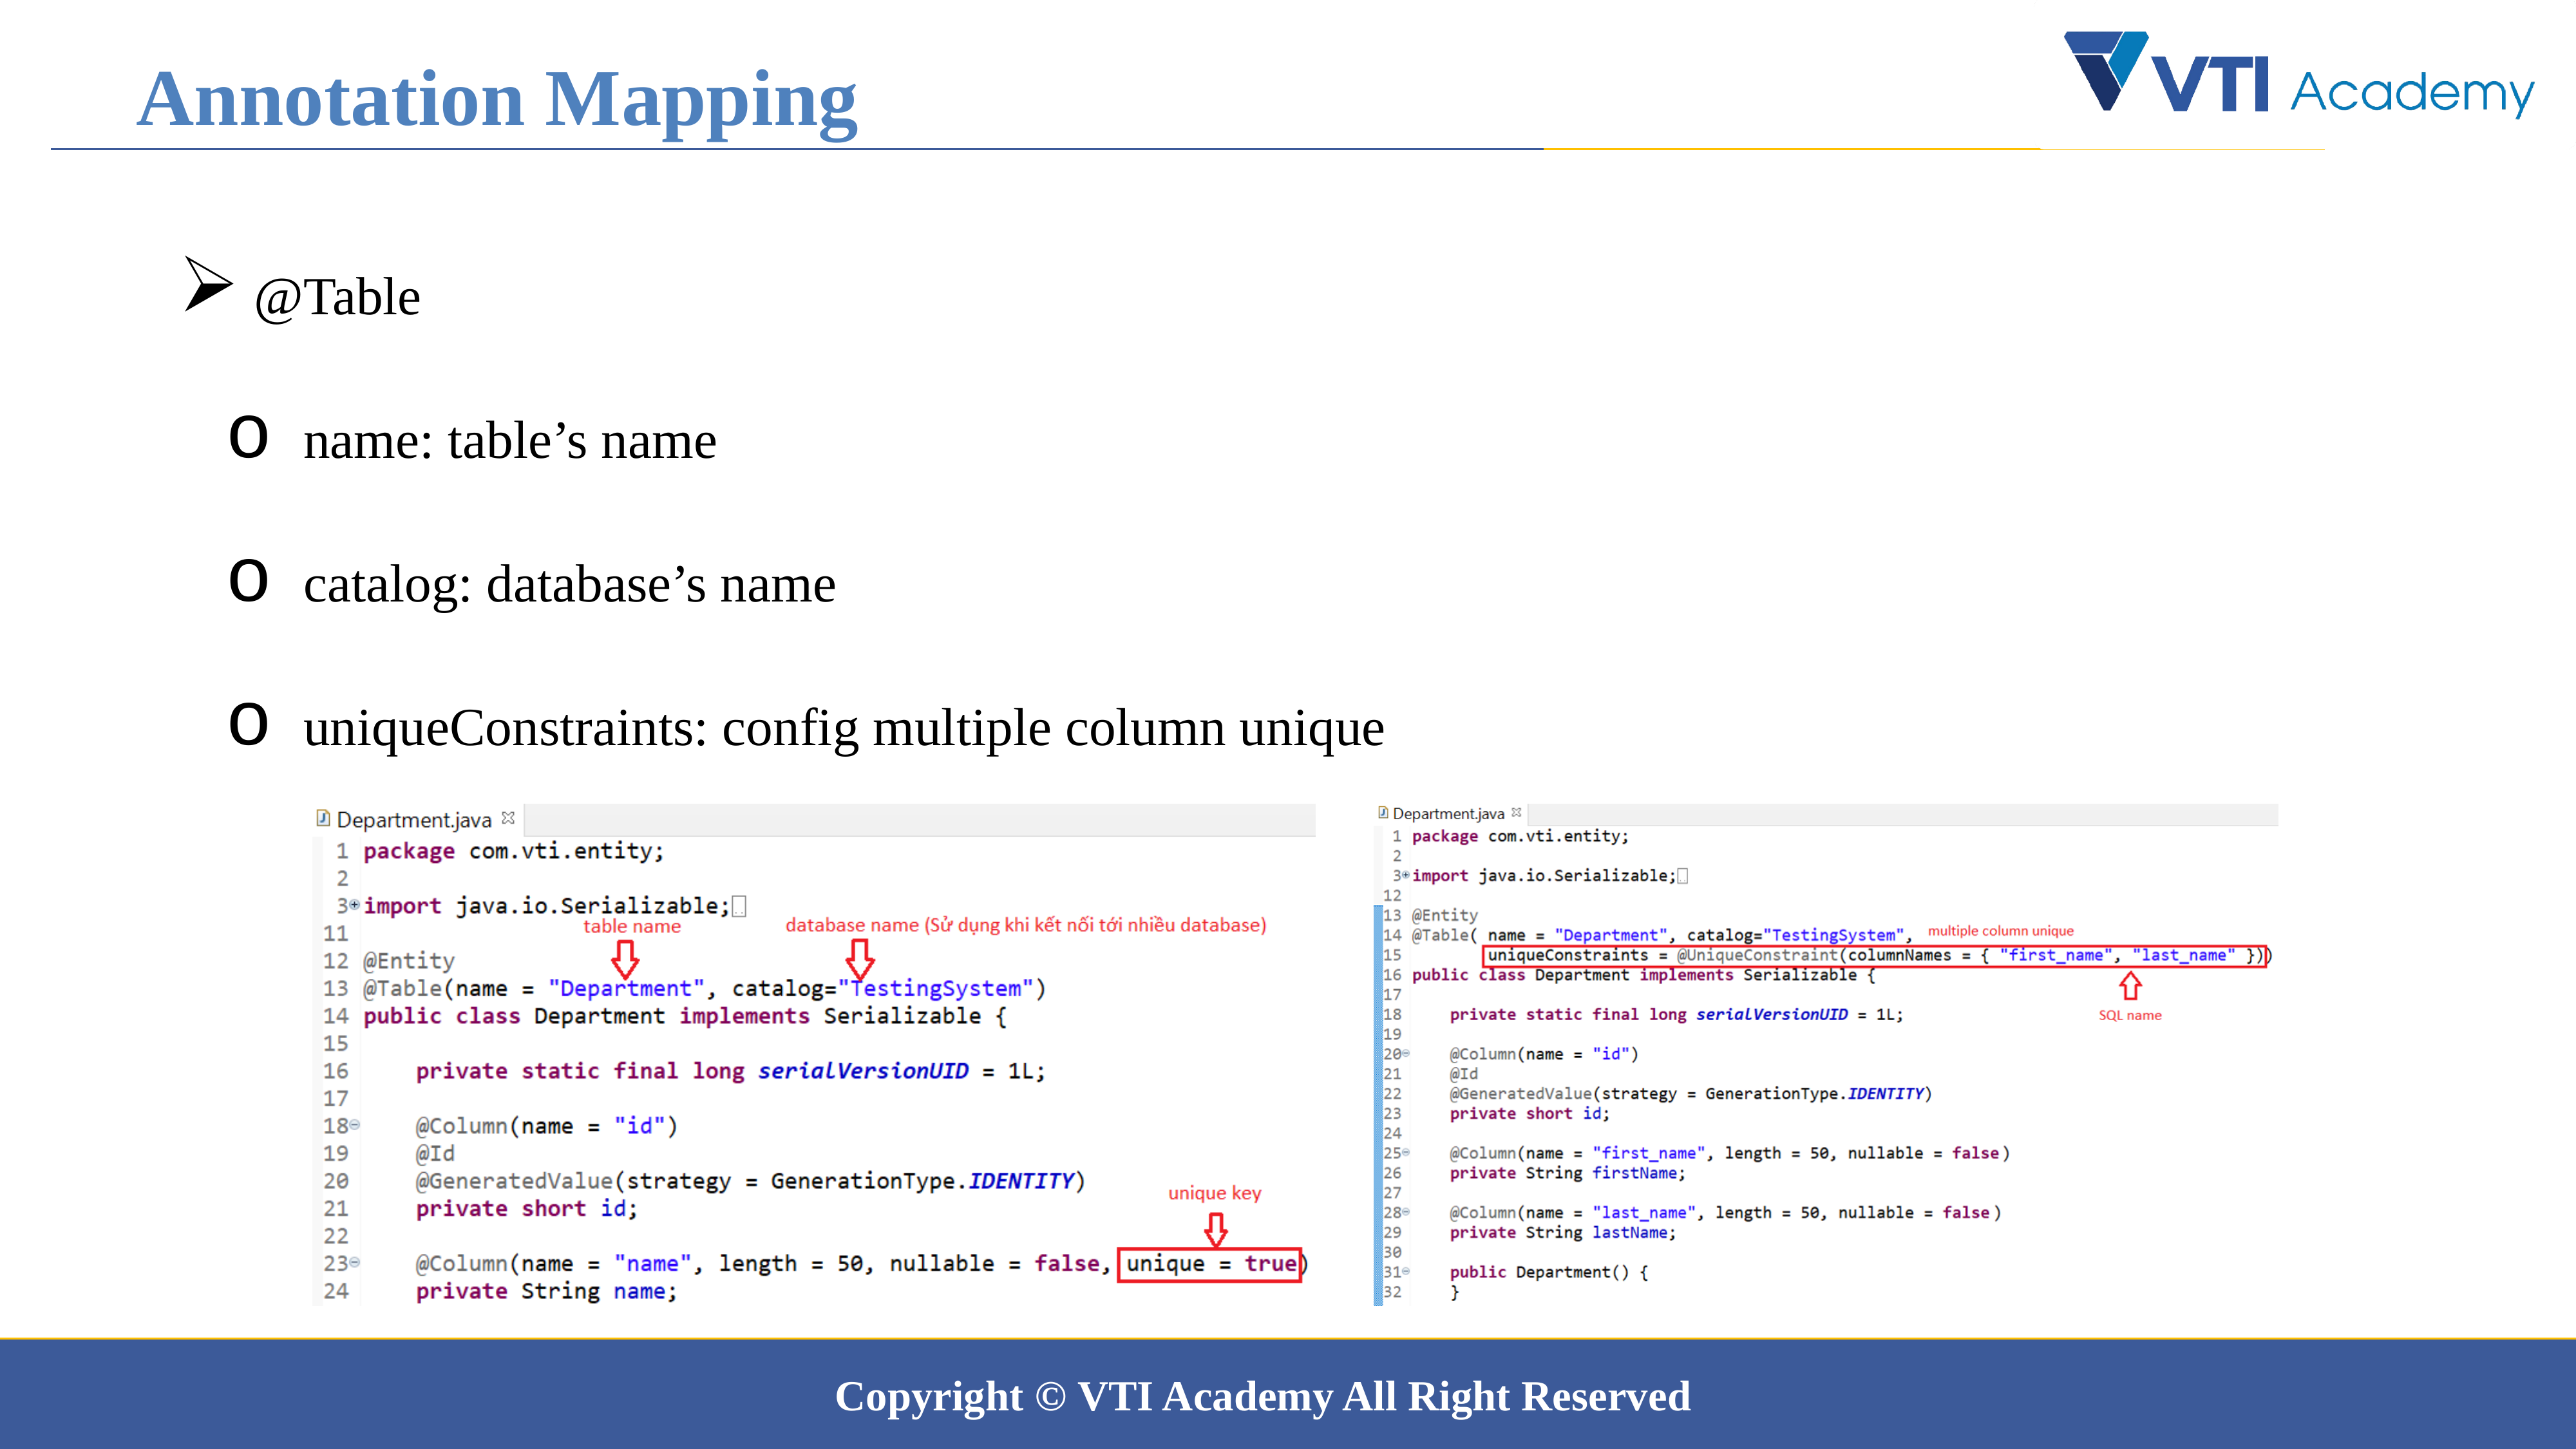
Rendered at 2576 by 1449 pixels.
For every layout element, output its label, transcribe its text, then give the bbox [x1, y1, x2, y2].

text_box Annotation Mapping [126, 60, 1329, 126]
picture [1374, 804, 2278, 1307]
picture [2034, 0, 2576, 149]
picture [312, 804, 1316, 1307]
text_box @Table name: table’s name catalog: database’s name uniqueConstraints: config multiple column unique [169, 256, 1459, 772]
